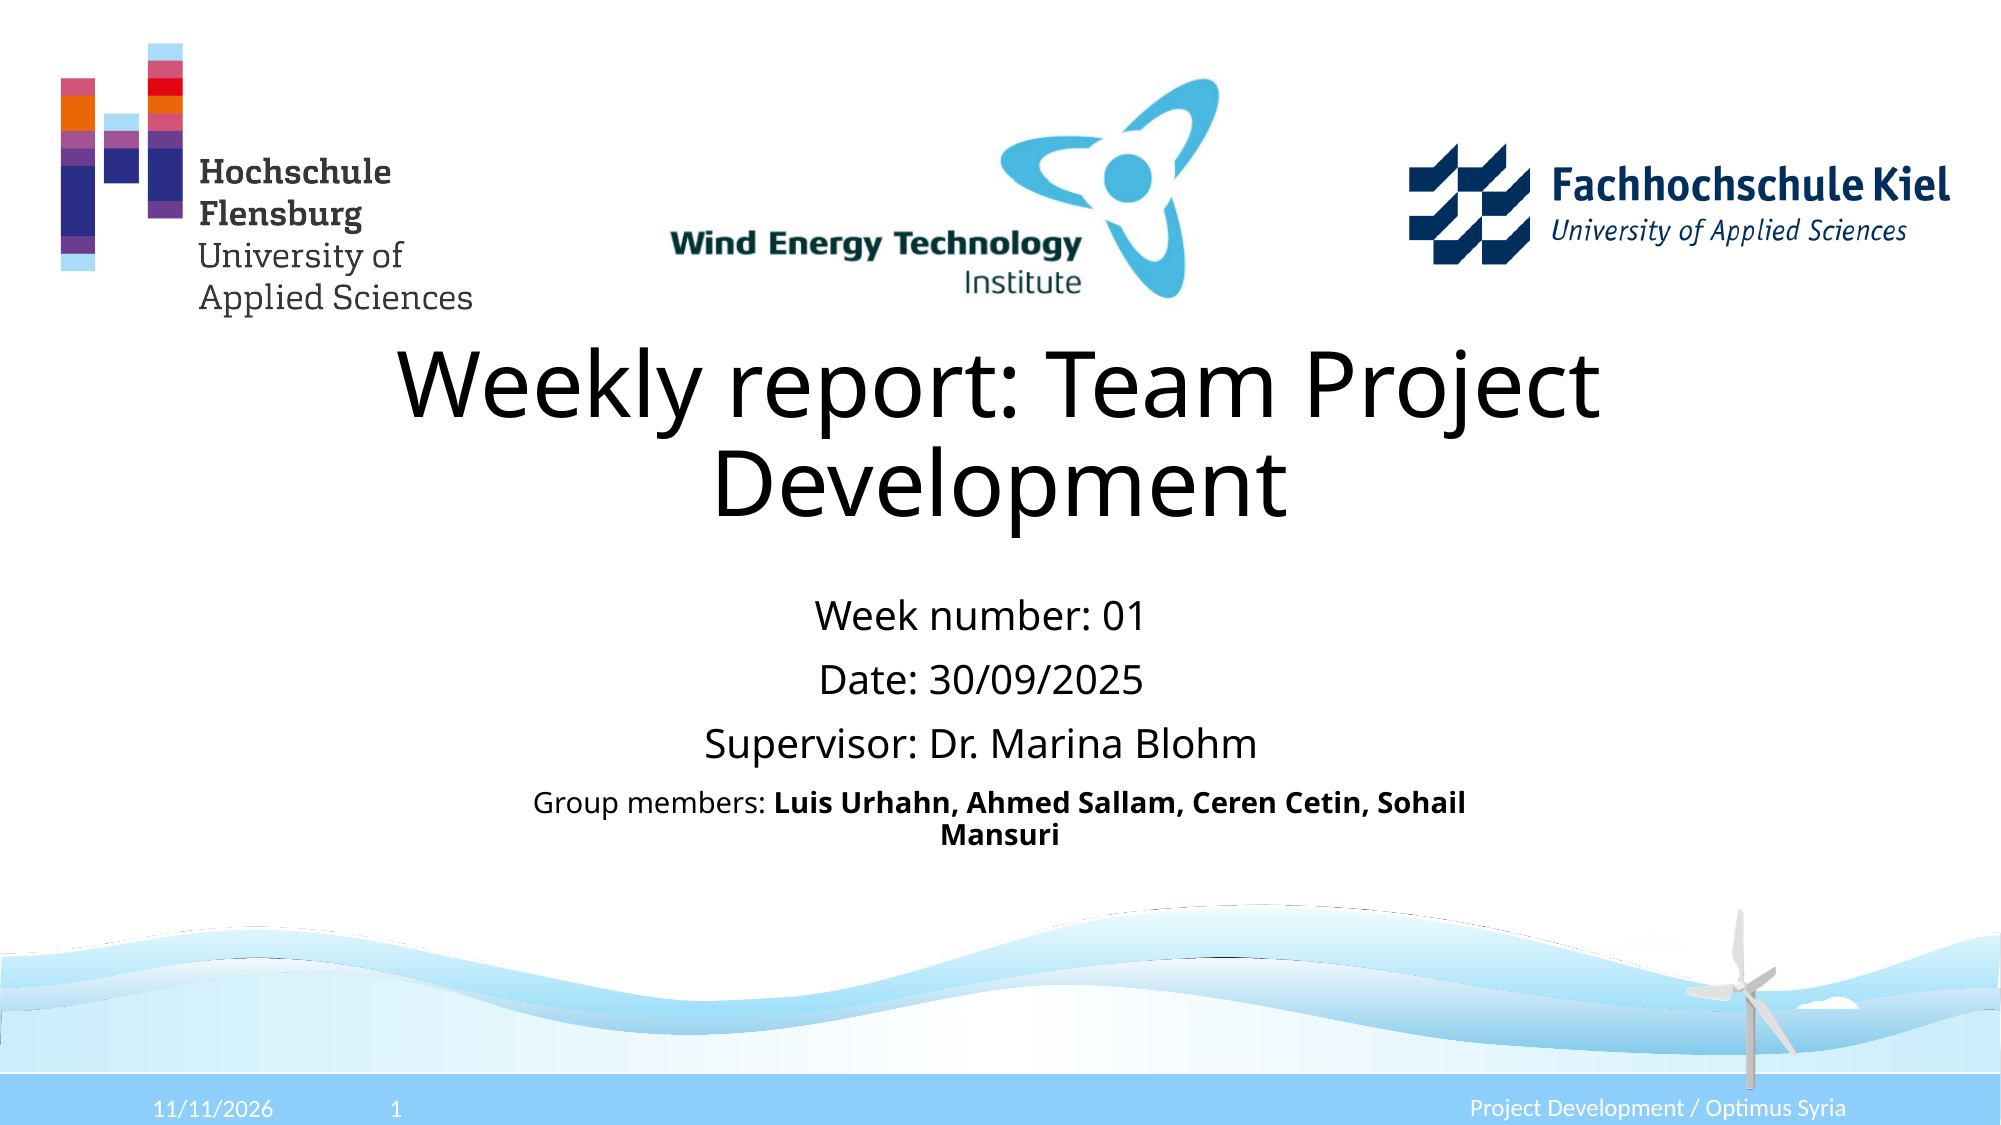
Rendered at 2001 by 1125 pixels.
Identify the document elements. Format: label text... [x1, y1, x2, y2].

picture [627, 39, 1232, 320]
picture [1385, 118, 1974, 289]
picture [60, 43, 474, 318]
slide_number 1 [319, 1077, 473, 1125]
text_box Week number: 01 Date: 30/09/2025 Supervisor: Dr. Marina Blohm [231, 588, 1732, 776]
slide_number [137, 1077, 319, 1125]
list Group members: Luis Urhahn, Ahmed Sallam, Ceren Cetin, Sohail Mansuri [464, 804, 1536, 859]
picture [1587, 890, 1876, 1107]
footer Project Development / Optimus Syria [1390, 1076, 1863, 1125]
title Weekly report: Team Project Development [149, 362, 1851, 513]
